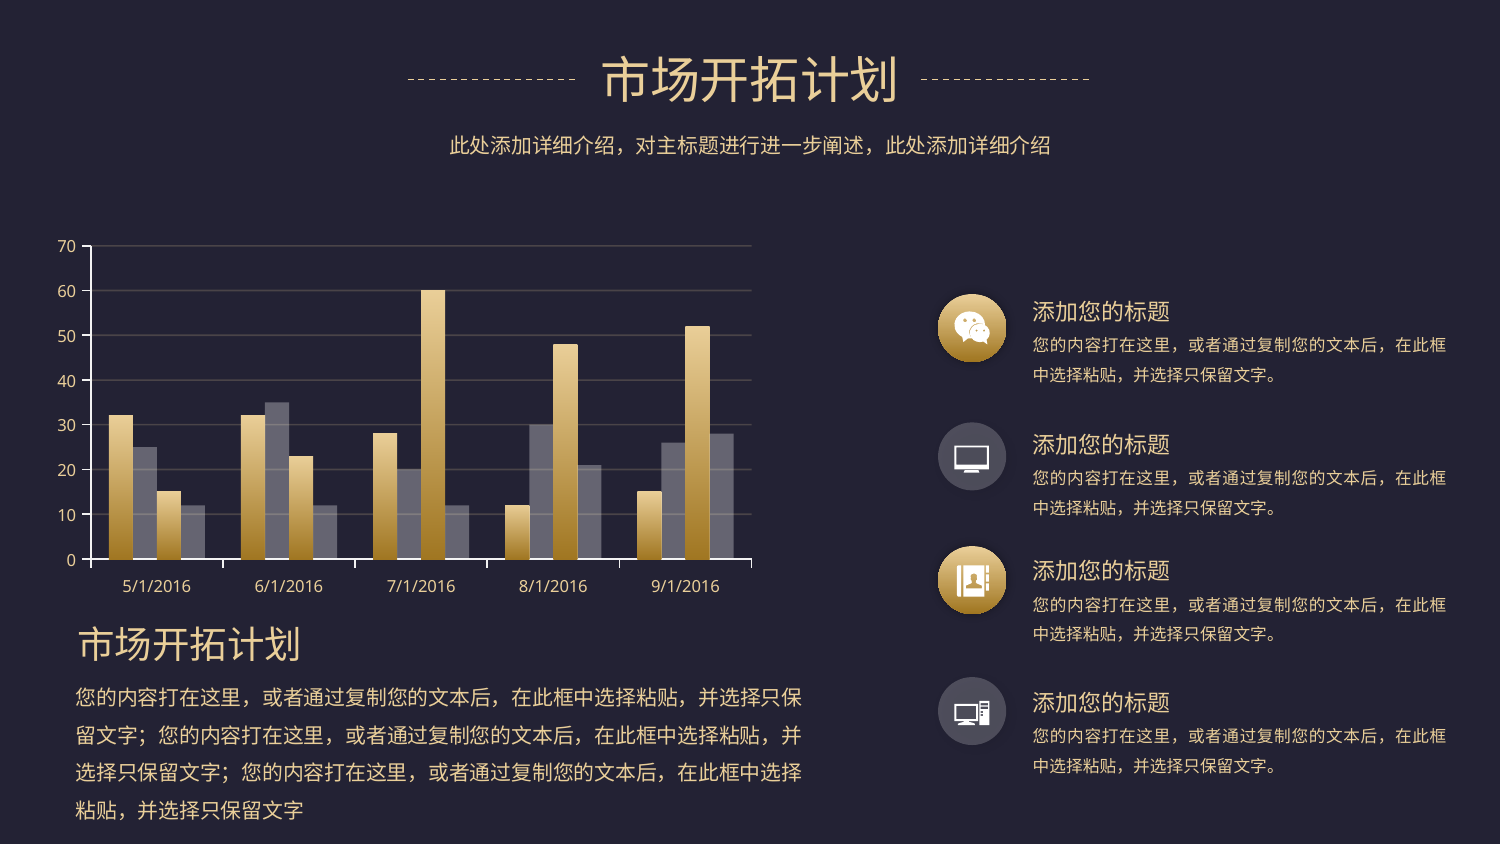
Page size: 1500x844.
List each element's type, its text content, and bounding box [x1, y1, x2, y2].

text_box 市场开拓计划 [579, 41, 921, 117]
text_box 此处添加详细介绍，对主标题进行进一步阐述，此处添加详细介绍 [288, 120, 1212, 162]
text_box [937, 676, 1007, 746]
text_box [937, 545, 1007, 615]
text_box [937, 293, 1007, 363]
text_box 添加您的标题 您的内容打在这里，或者通过复制您的文本后，在此框中选择粘贴，并选择只保留文字。 [1025, 287, 1455, 389]
chart [42, 226, 767, 606]
text_box 添加您的标题 您的内容打在这里，或者通过复制您的文本后，在此框中选择粘贴，并选择只保留文字。 [1025, 547, 1455, 648]
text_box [937, 422, 1007, 491]
text_box 添加您的标题 您的内容打在这里，或者通过复制您的文本后，在此框中选择粘贴，并选择只保留文字。 [1025, 678, 1455, 780]
text_box 添加您的标题 您的内容打在这里，或者通过复制您的文本后，在此框中选择粘贴，并选择只保留文字。 [1025, 421, 1455, 522]
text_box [60, 612, 837, 832]
